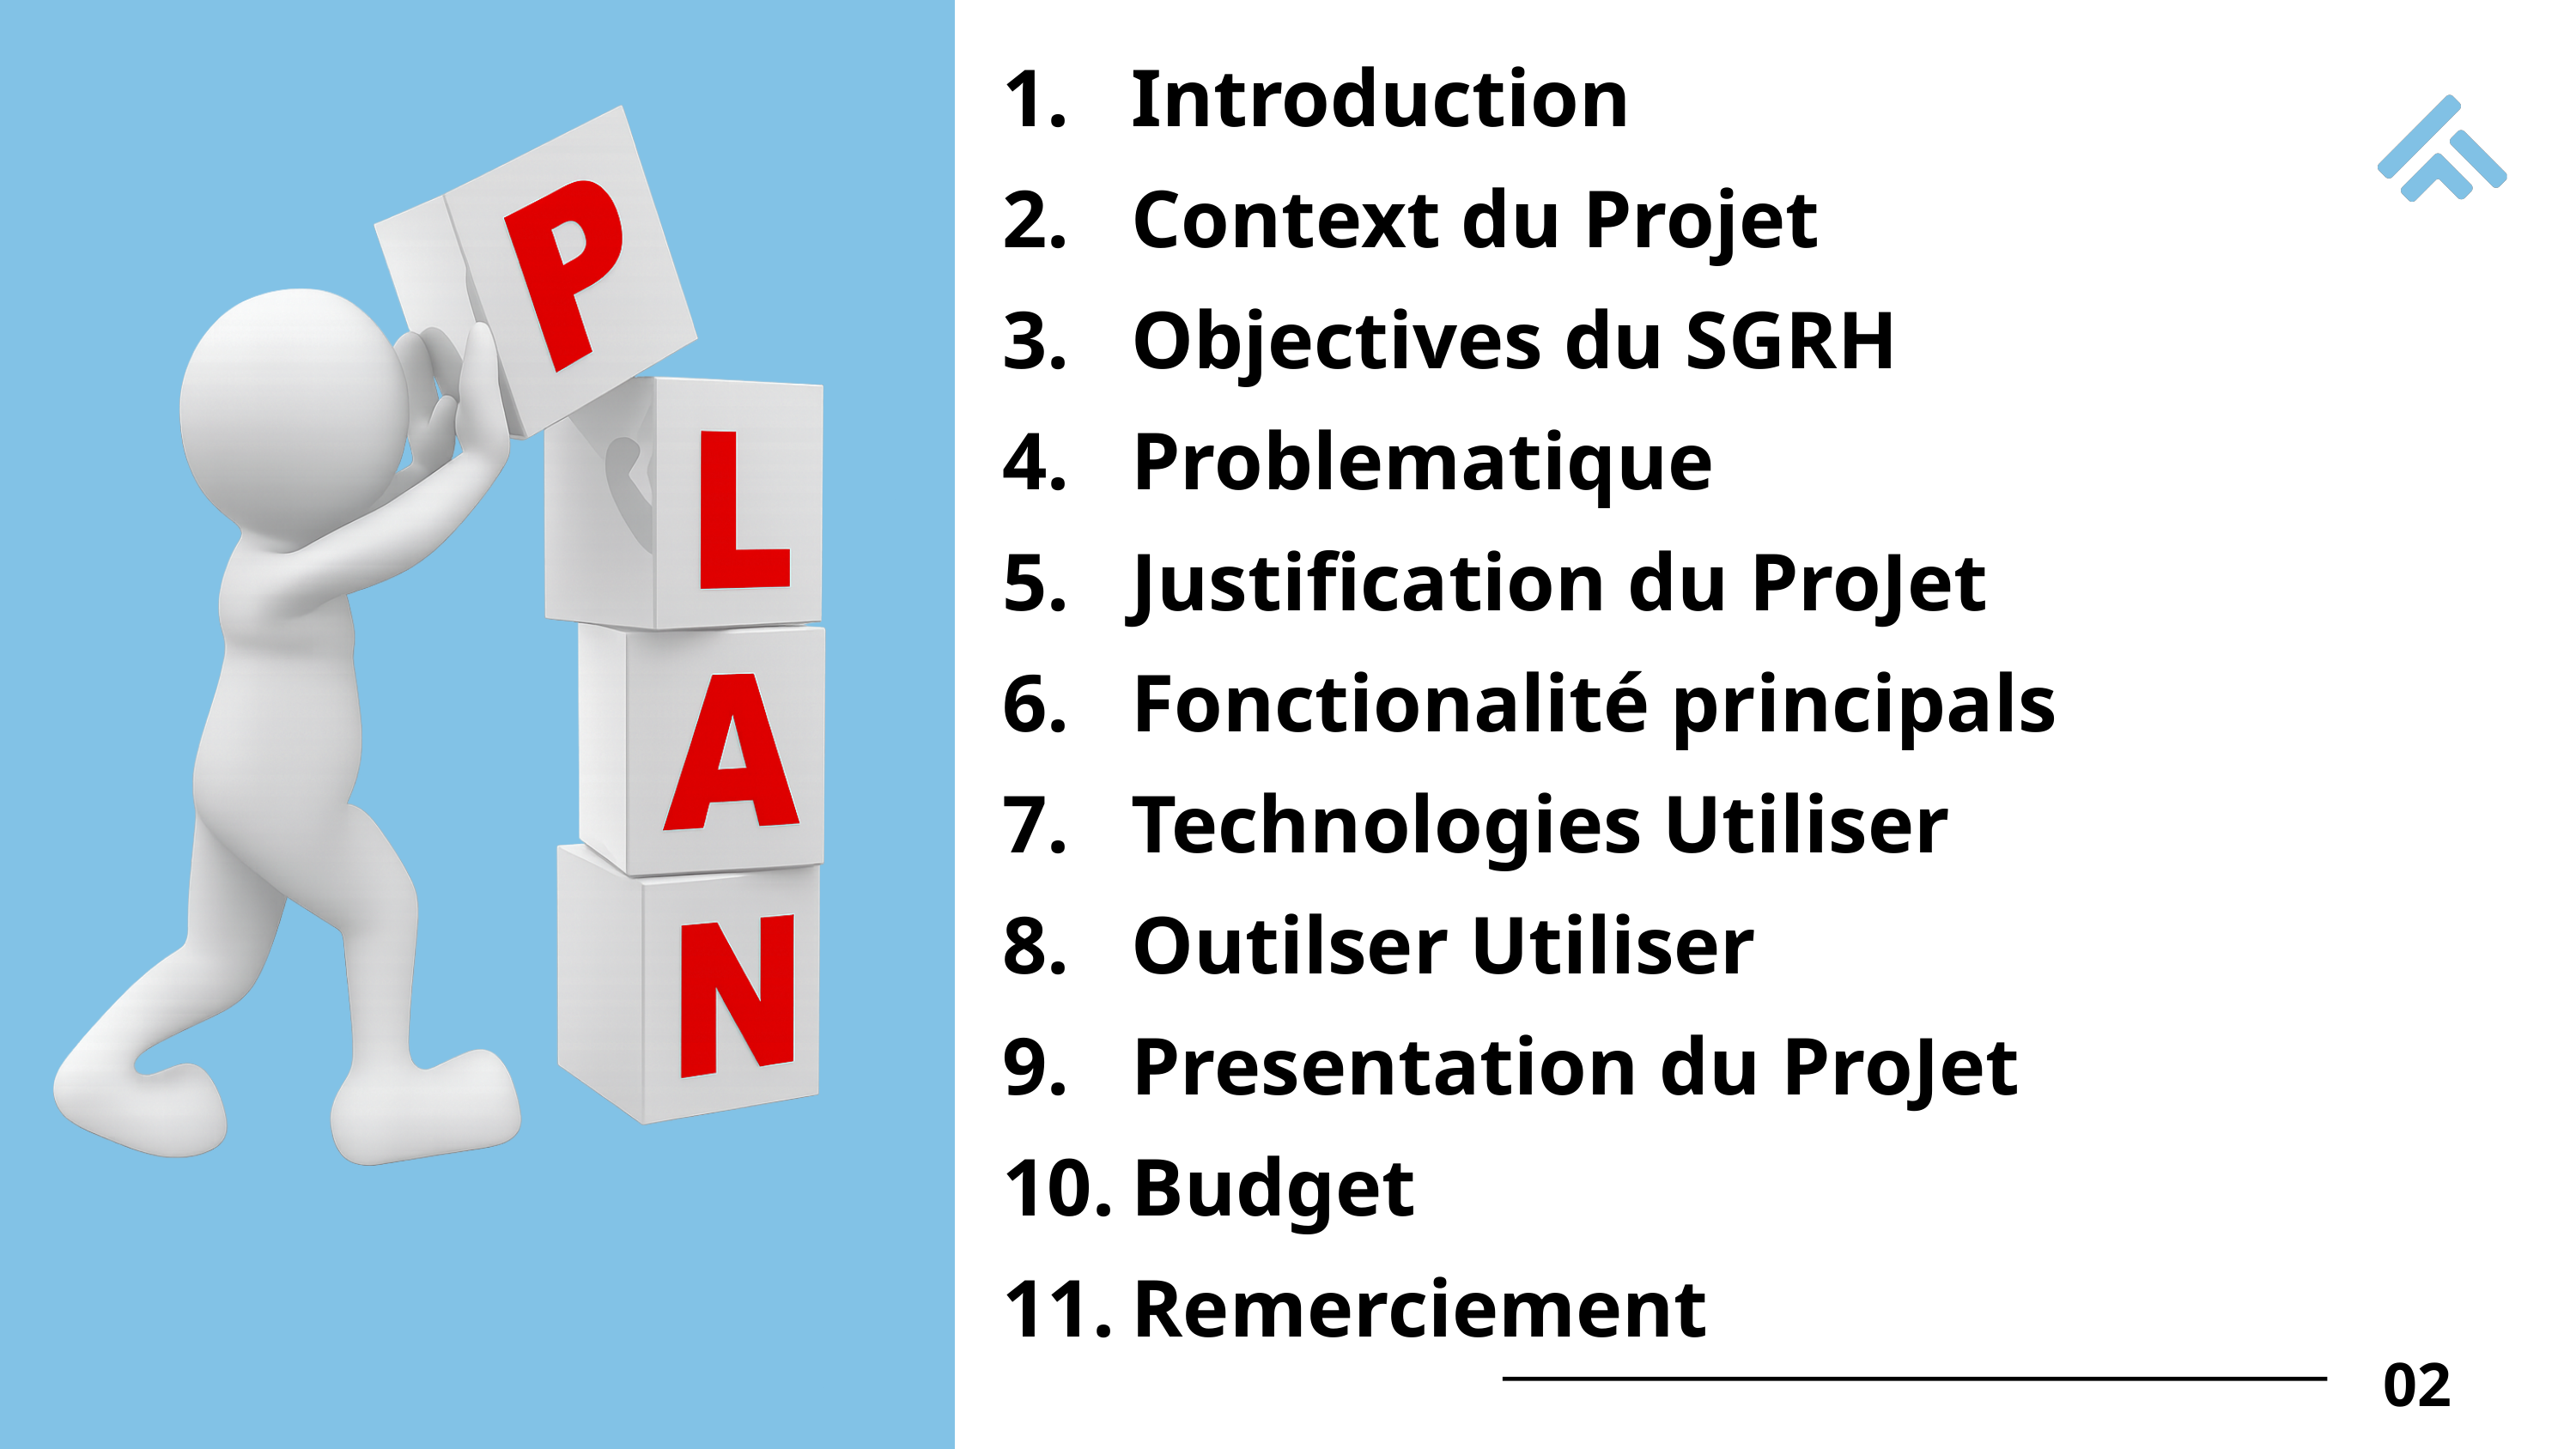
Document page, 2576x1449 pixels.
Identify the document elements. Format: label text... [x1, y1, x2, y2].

text_box [2443, 94, 2507, 202]
picture [51, 29, 956, 1419]
text_box 02 [2328, 1334, 2507, 1419]
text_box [0, 0, 956, 1449]
text_box Introduction Context du Projet Objectives du SGRH Problematique Justification du ProJet Fonctionalité principals Technologies Utiliser Outilser Utiliser Presentation du ProJet Budget Remerciement [1002, 21, 2443, 1353]
